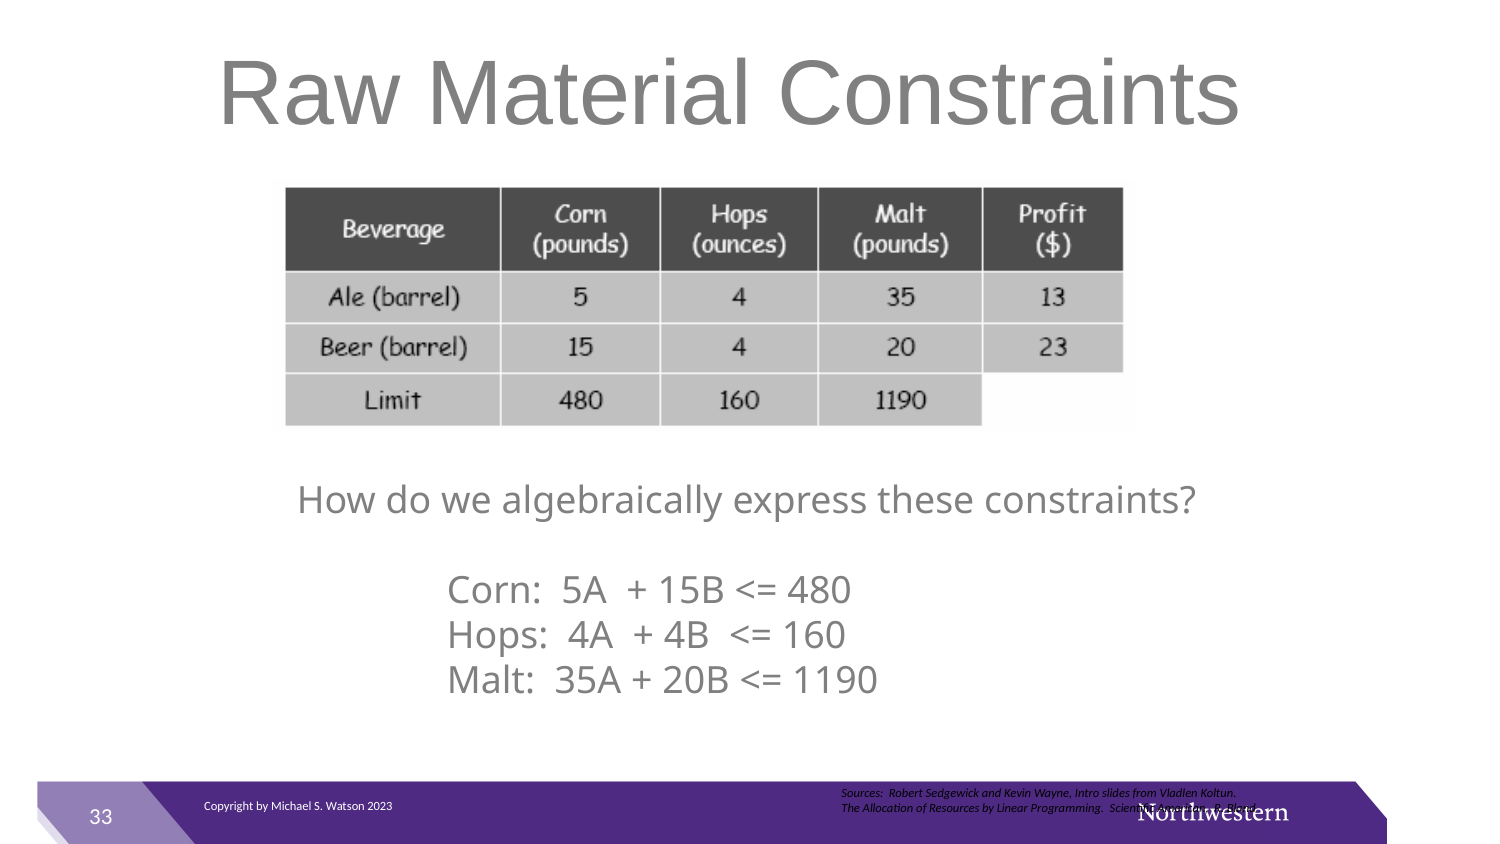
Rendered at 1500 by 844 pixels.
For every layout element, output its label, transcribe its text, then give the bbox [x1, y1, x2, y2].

picture [0, 0, 1499, 844]
text_box How do we algebraically express these constraints? Corn: 5A + 15B <= 480 Hops: 4A + 4B <= 160 Malt: 35A + 20B <= 1190 [282, 468, 1212, 799]
title Raw Material Constraints [55, 17, 1406, 158]
text_box Sources: Robert Sedgewick and Kevin Wayne, Intro slides from Vladlen Koltun. The Allocation of Resources by Linear Programming. Scientific American, R. Bland [826, 778, 1271, 823]
